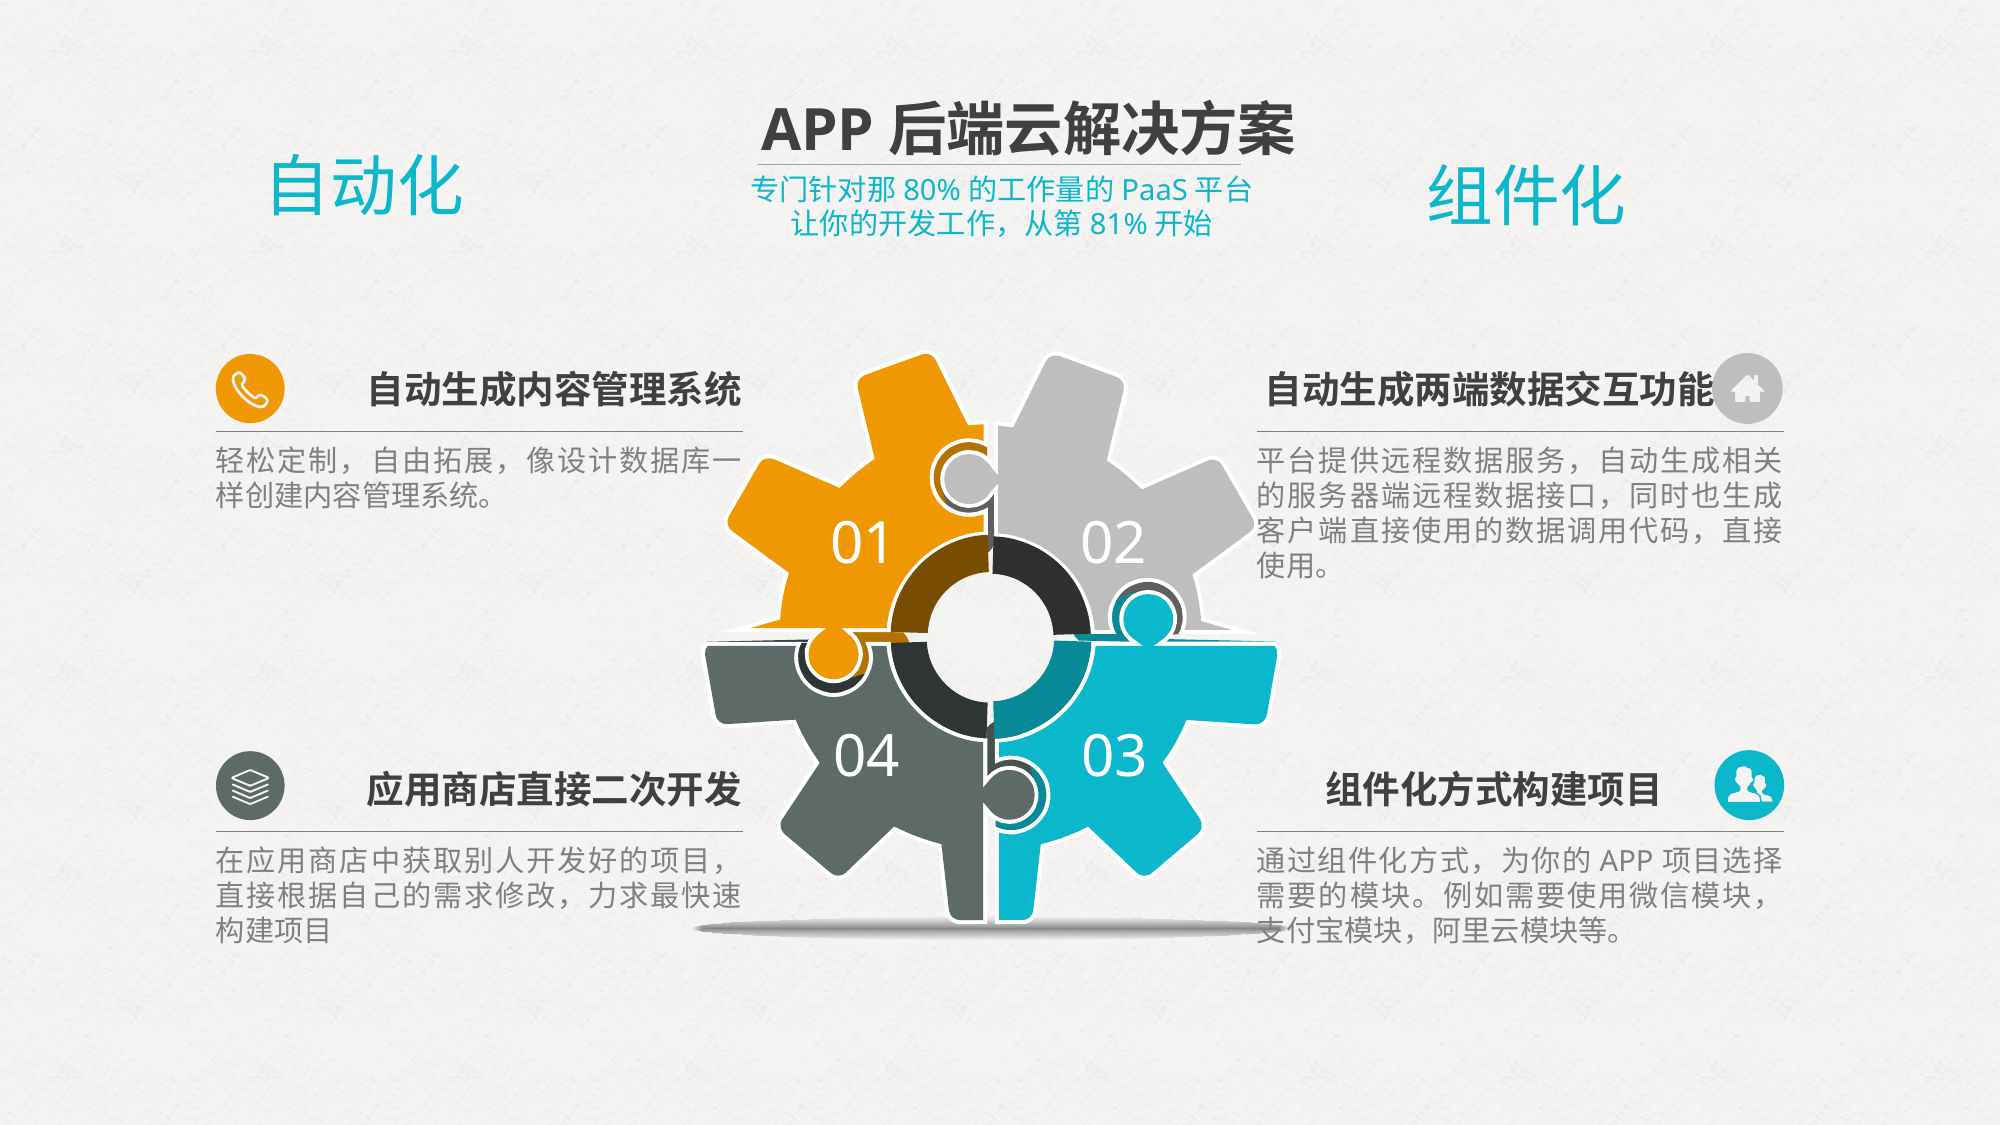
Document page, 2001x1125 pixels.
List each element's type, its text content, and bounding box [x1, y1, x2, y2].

text_box 自动生成内容管理系统 [335, 365, 691, 411]
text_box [691, 349, 1291, 940]
text_box 平台提供远程数据服务，自动生成相关的服务器端远程数据接口，同时也生成客户端直接使用的数据调用代码，直接使用。 [1291, 442, 1783, 583]
text_box [1714, 750, 1785, 821]
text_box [215, 353, 285, 424]
text_box 专门针对那80%的工作量的PaaS平台 让你的开发工作，从第81%开始 [750, 170, 1254, 241]
text_box [1712, 353, 1783, 424]
text_box APP后端云解决方案 [746, 84, 1311, 170]
text_box 应用商店直接二次开发 [335, 765, 691, 811]
text_box 轻松定制，自由拓展，像设计数据库一样创建内容管理系统。 [215, 442, 691, 513]
text_box 组件化 [1411, 146, 1696, 242]
text_box 免费使用 [0, 0, 2000, 1125]
text_box [215, 751, 285, 821]
text_box 通过组件化方式，为你的APP项目选择需要的模块。例如需要使用微信模块，支付宝模块，阿里云模块等。 [1256, 842, 1783, 948]
text_box 在应用商店中获取别人开发好的项目，直接根据自己的需求修改，力求最快速构建项目 [215, 842, 742, 948]
text_box 自动生成两端数据交互功能 [1291, 365, 1715, 411]
text_box 自动化 [248, 136, 533, 232]
text_box 组件化方式构建项目 [1291, 765, 1663, 811]
